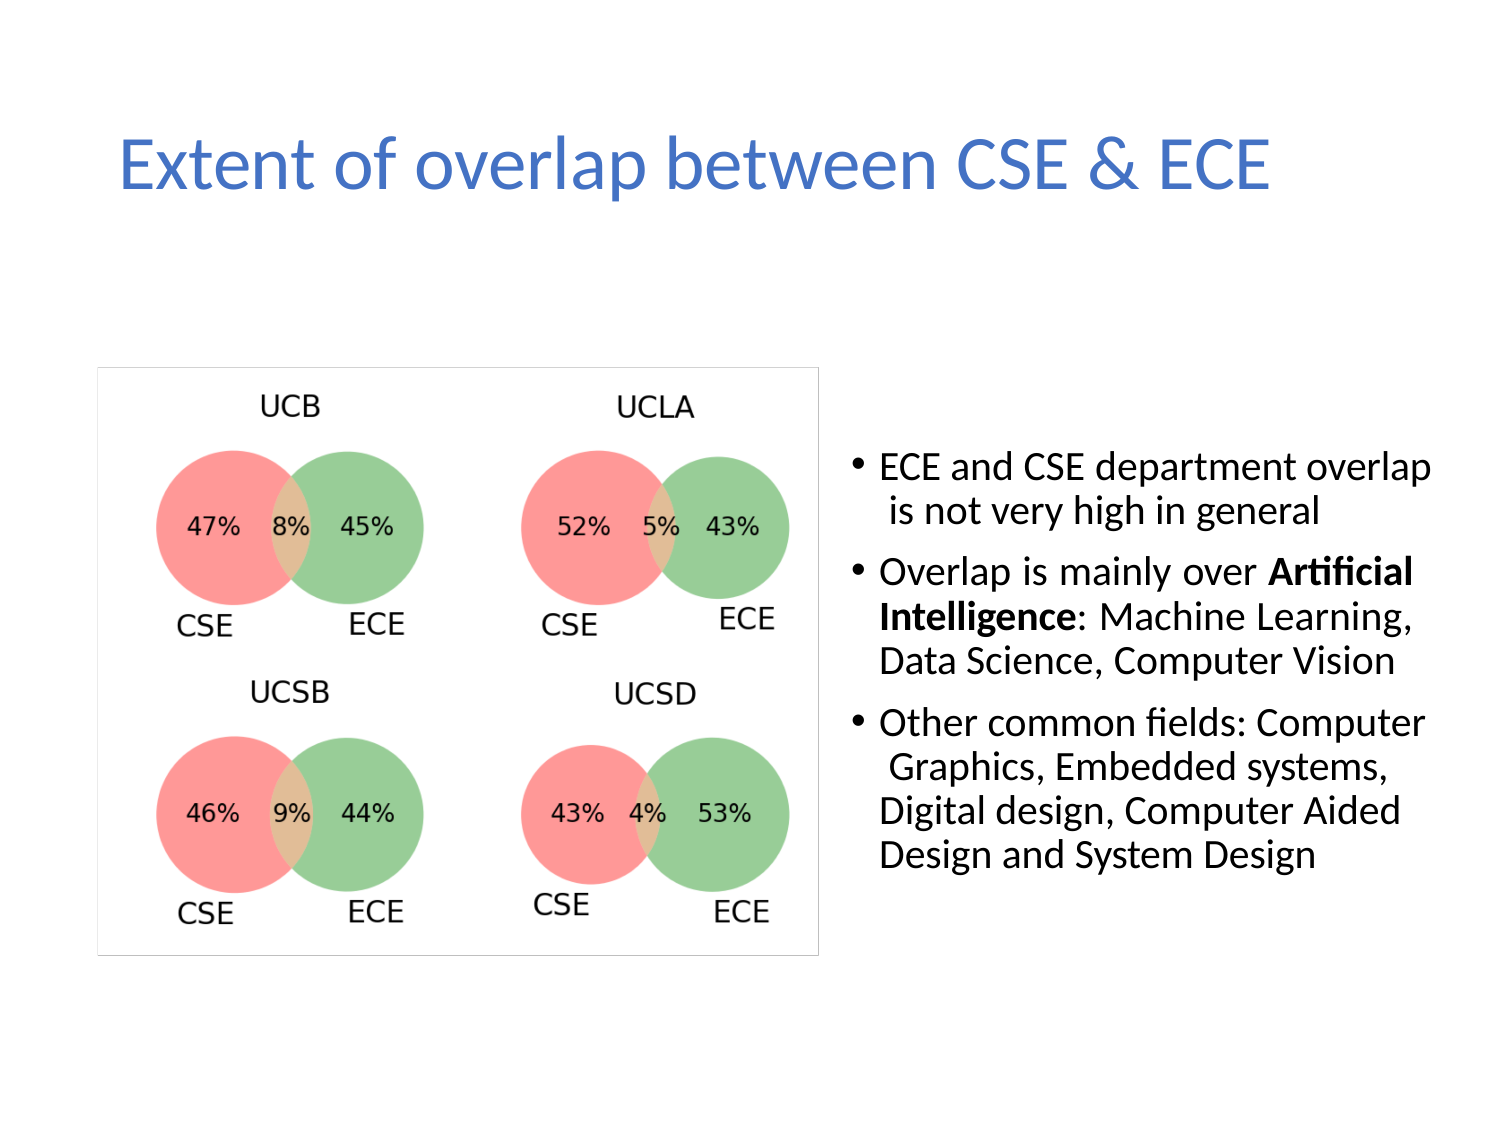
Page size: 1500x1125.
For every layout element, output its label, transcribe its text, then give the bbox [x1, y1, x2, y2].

text_box ECE and CSE department overlap is not very high in general Overlap is mainly over Artificial Intelligence: Machine Learning, Data Science, Computer Vision Other common fields: Computer Graphics, Embedded systems, Digital design, Computer Aided Design and System Design [848, 436, 1437, 878]
text_box [97, 367, 819, 956]
title Extent of overlap between CSE & ECE [116, 110, 1283, 301]
